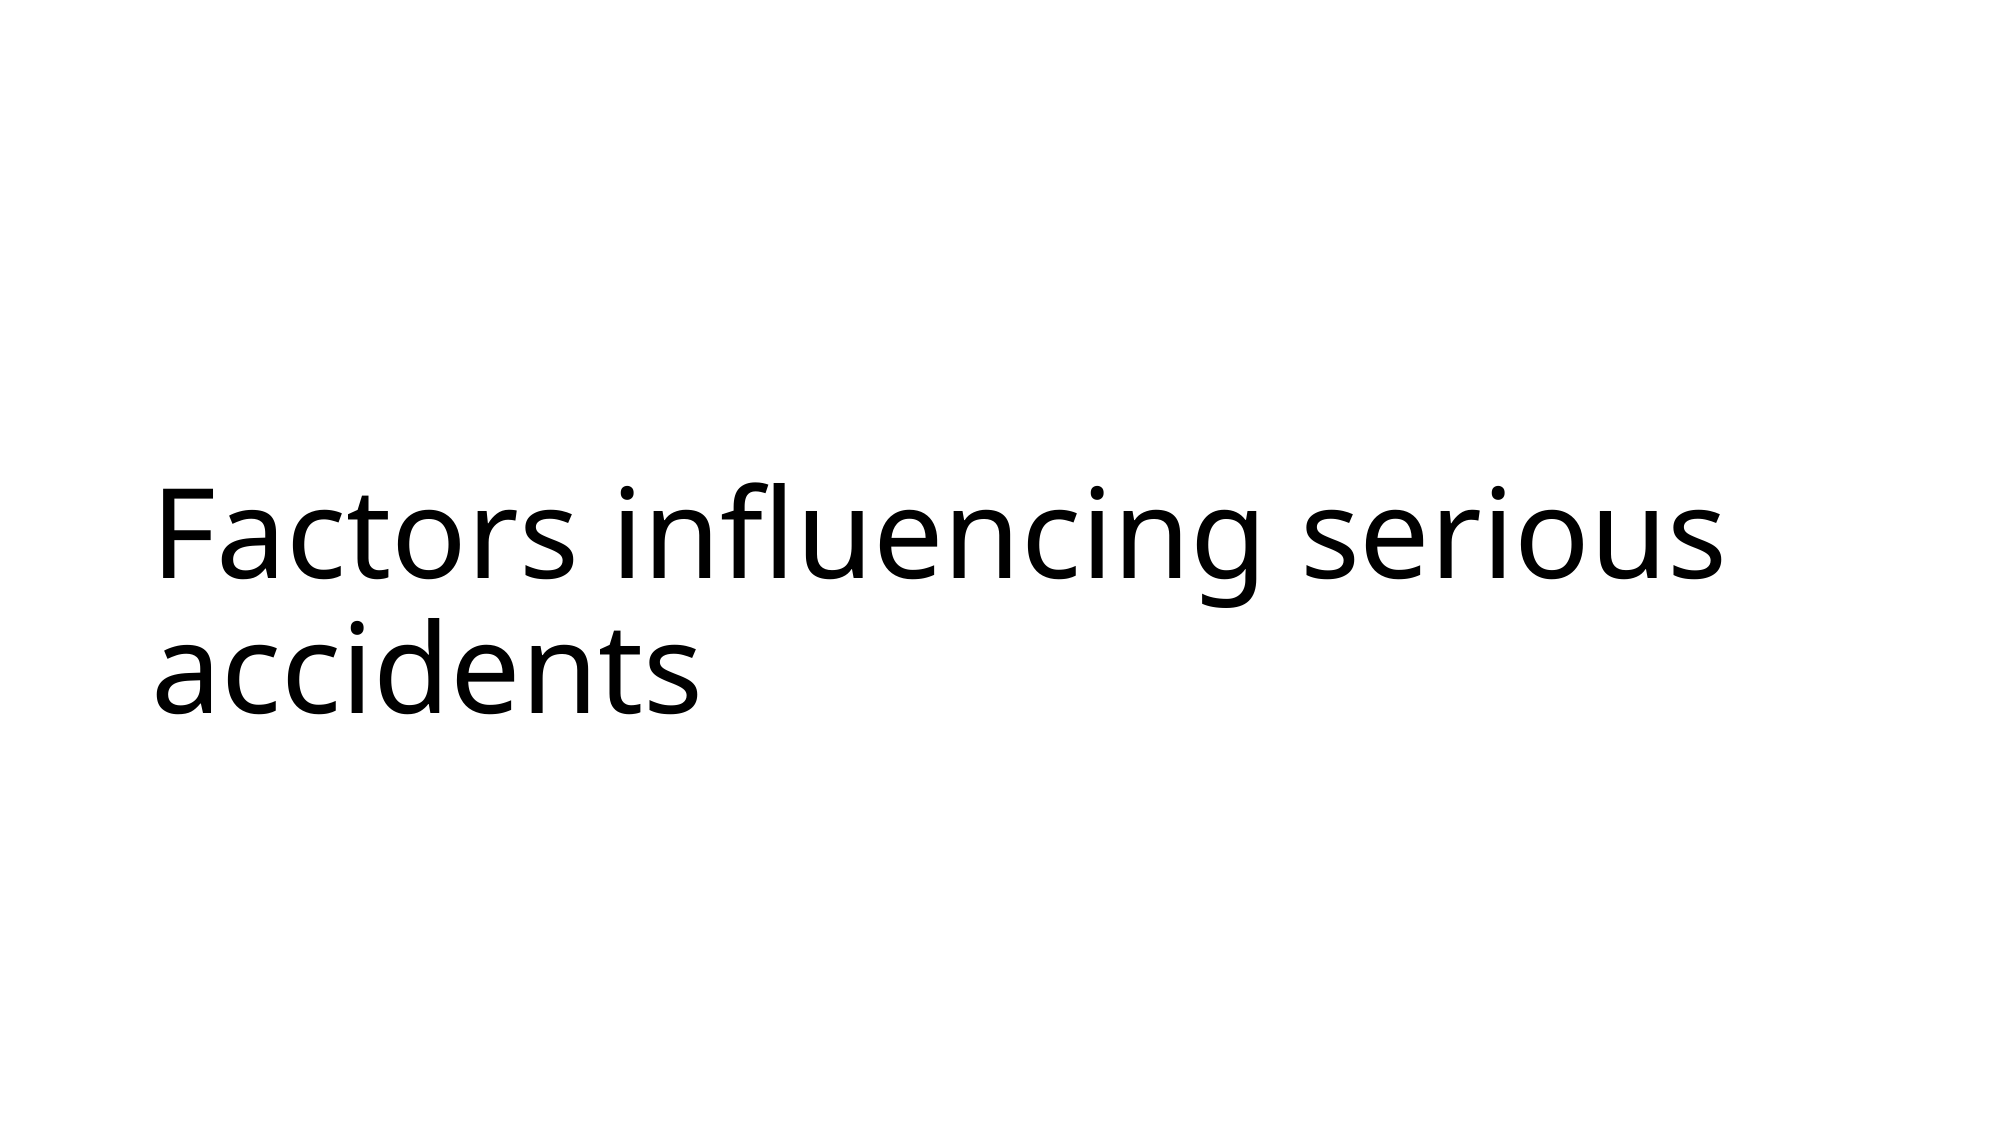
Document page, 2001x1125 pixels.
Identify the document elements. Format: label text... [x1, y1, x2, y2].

title Factors influencing serious accidents [136, 280, 1862, 749]
